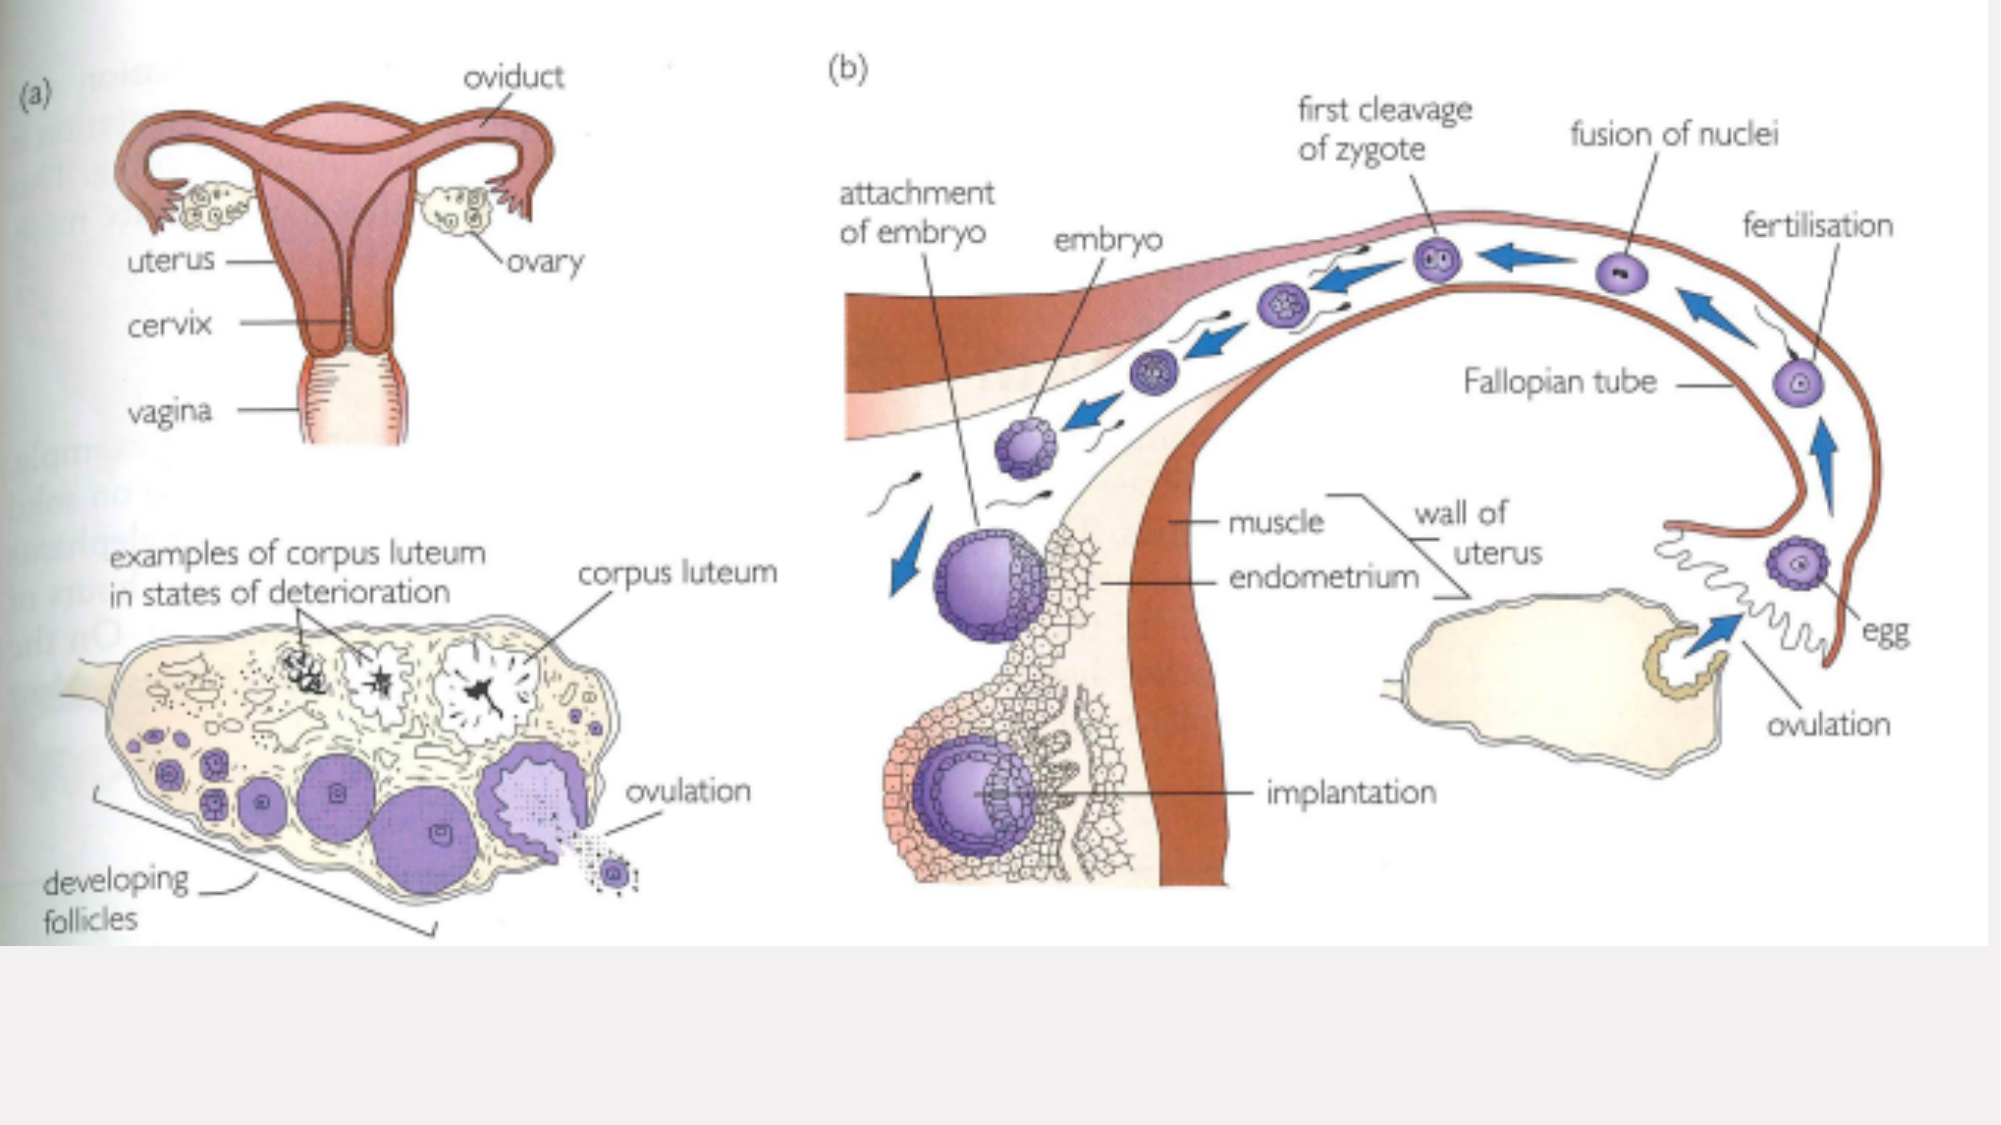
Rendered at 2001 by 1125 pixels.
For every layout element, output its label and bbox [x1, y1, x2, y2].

picture [0, 0, 1988, 946]
